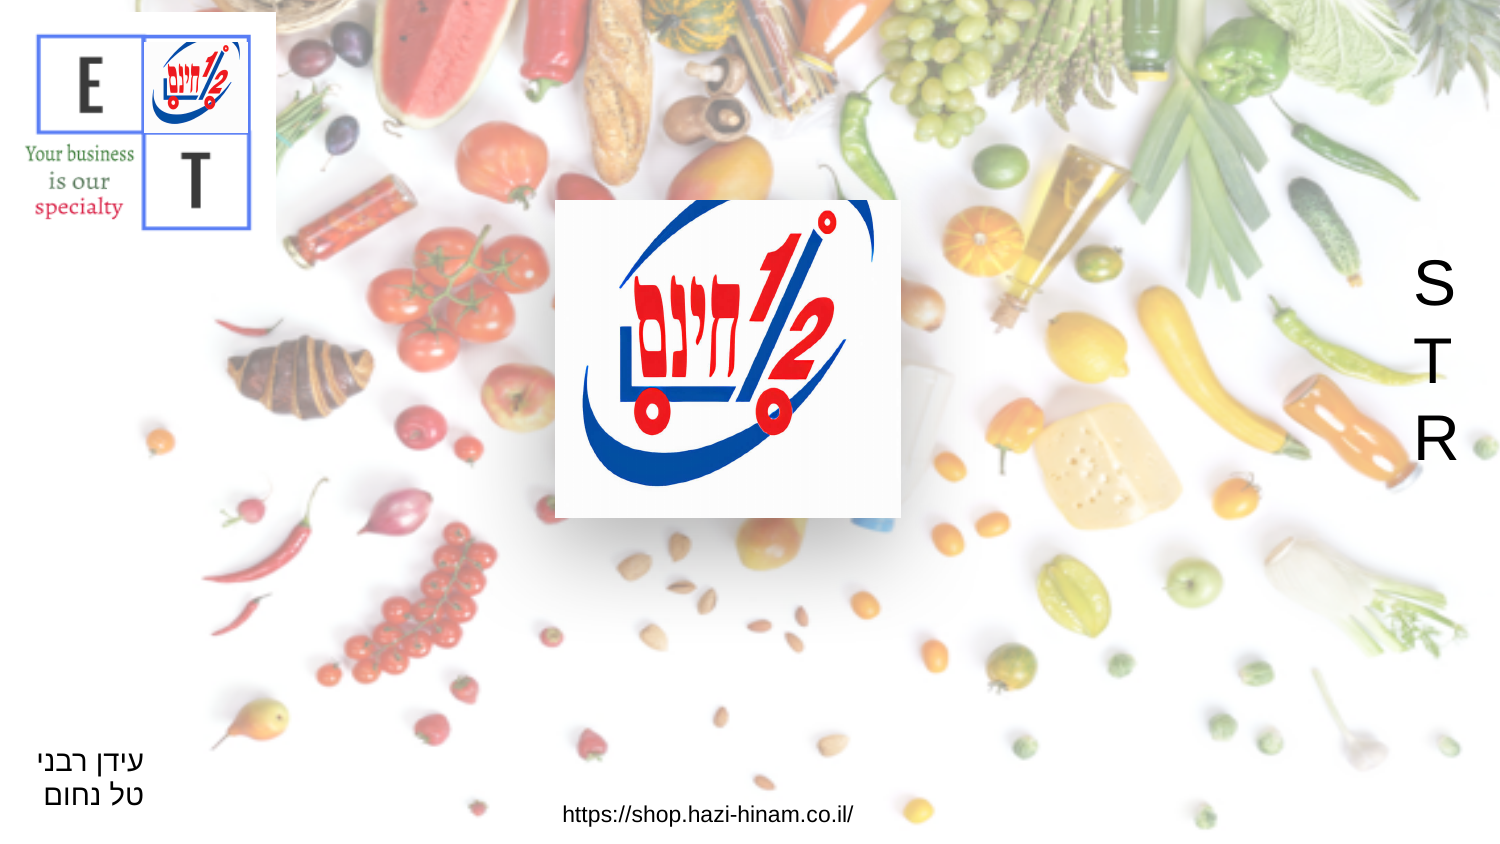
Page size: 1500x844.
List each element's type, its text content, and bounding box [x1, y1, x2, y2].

text_box עידן רבני טל נחום [12, 726, 68, 827]
picture [12, 0, 1500, 844]
